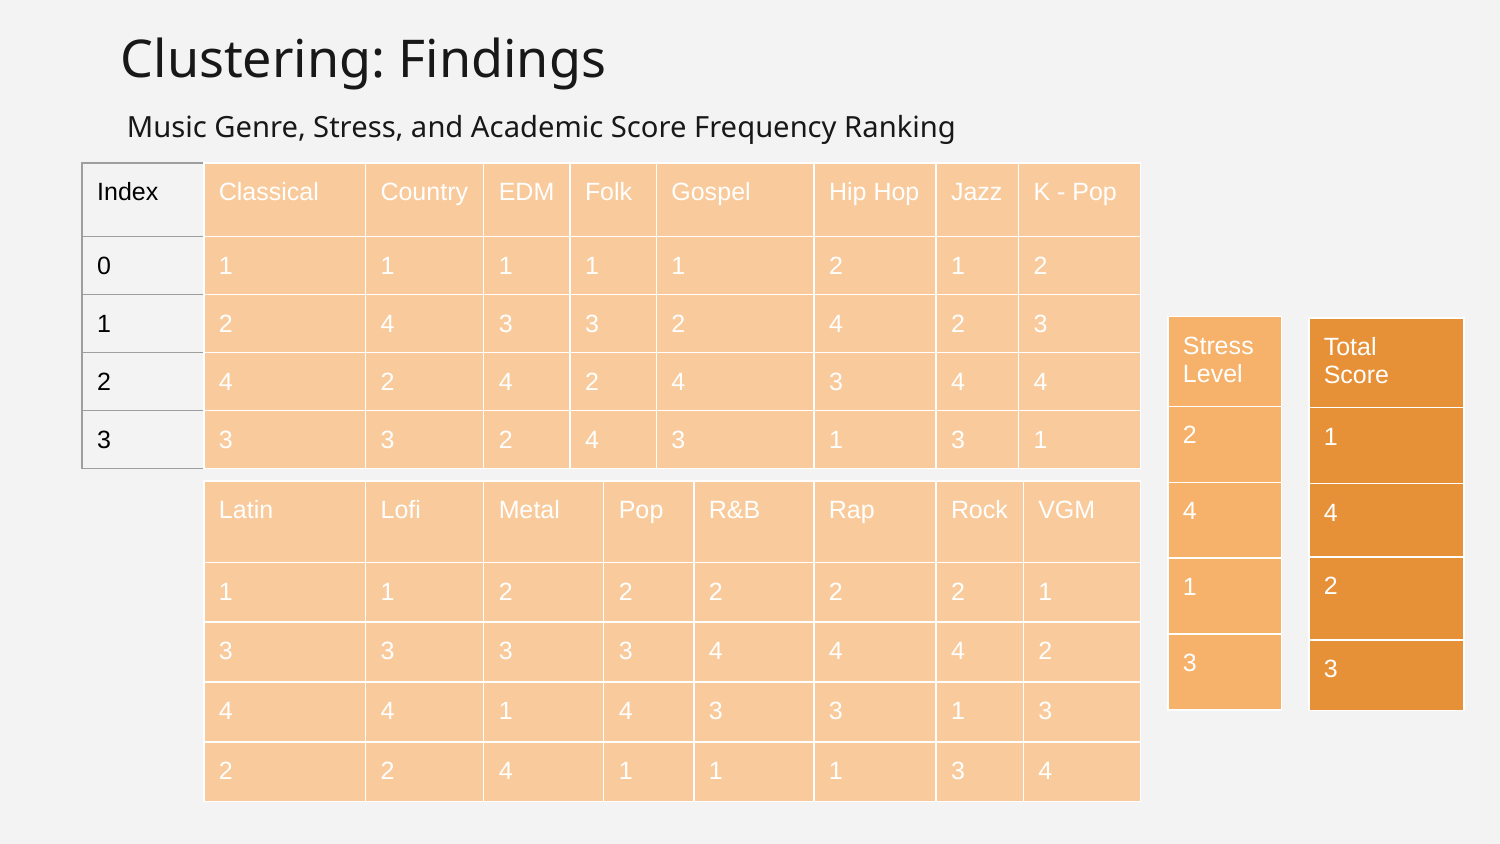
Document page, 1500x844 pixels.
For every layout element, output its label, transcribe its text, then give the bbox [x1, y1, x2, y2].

table_cell 1 [1310, 408, 1463, 483]
table_header Lofi [366, 482, 483, 562]
table_header R&B [695, 482, 813, 562]
table_cell 2 [937, 563, 1023, 621]
table_header Folk [571, 164, 656, 236]
table_cell 4 [1310, 484, 1463, 556]
table_header Total Score [1310, 319, 1463, 407]
table_cell 2 [815, 563, 935, 621]
table_cell 4 [205, 353, 365, 410]
table_cell 1 [815, 743, 935, 801]
table_cell 2 [484, 411, 569, 468]
table_cell 2 [1169, 407, 1281, 482]
table_cell 4 [366, 295, 483, 352]
table_cell 2 [205, 295, 365, 352]
table_cell 1 [484, 683, 603, 741]
table_cell 4 [366, 683, 483, 741]
table_header Rock [937, 482, 1023, 562]
table_cell 1 [695, 743, 813, 801]
table_cell 2 [1310, 558, 1463, 639]
table_cell 1 [205, 563, 365, 621]
table_cell 3 [695, 683, 813, 741]
table_cell 1 [366, 563, 483, 621]
table_cell 1 [1169, 559, 1281, 633]
table_header Stress Level [1169, 317, 1281, 406]
table_cell 4 [604, 683, 693, 741]
table_cell 3 [571, 295, 656, 352]
table_cell 1 [815, 411, 935, 468]
table_cell 4 [937, 623, 1023, 681]
table_cell 3 [937, 743, 1023, 801]
table_cell 3 [657, 411, 813, 468]
table_cell 2 [695, 563, 813, 621]
table_header Metal [484, 482, 603, 562]
table_cell 4 [815, 295, 935, 352]
table_header Latin [205, 482, 365, 562]
table_cell 4 [937, 353, 1018, 410]
table_cell 4 [657, 353, 813, 410]
title Clustering: Findings [105, 10, 1370, 105]
table_cell 3 [484, 295, 569, 352]
table_header Hip Hop [815, 164, 935, 236]
table_cell 3 [366, 411, 483, 468]
table_cell 3 [205, 623, 365, 681]
table_cell 3 [205, 411, 365, 468]
table_header EDM [484, 164, 569, 236]
table_cell 1 [1019, 411, 1140, 468]
table_cell 4 [695, 623, 813, 681]
table_cell 3 [815, 683, 935, 741]
table_cell 2 [657, 295, 813, 352]
table_cell 4 [1019, 353, 1140, 410]
table_cell 2 [937, 295, 1018, 352]
table_cell 1 [937, 683, 1023, 741]
table_header Gospel [657, 164, 813, 236]
table_cell 4 [1024, 743, 1140, 801]
table_cell 2 [571, 353, 656, 410]
table_header Classical [205, 164, 365, 236]
table_cell 2 [205, 743, 365, 801]
table_cell 2 [1019, 237, 1140, 294]
table_header Jazz [937, 164, 1018, 236]
table_cell 4 [205, 683, 365, 741]
table_cell 1 [1024, 563, 1140, 621]
table_header K - Pop [1019, 164, 1140, 236]
table_cell 1 [571, 237, 656, 294]
table_cell 3 [366, 623, 483, 681]
table_cell 2 [366, 353, 483, 410]
table_cell 4 [1169, 483, 1281, 557]
table_cell 2 [484, 563, 603, 621]
table_cell 3 [937, 411, 1018, 468]
table_cell 3 [484, 623, 603, 681]
table_cell 3 [83, 411, 203, 468]
table_header VGM [1024, 482, 1140, 562]
table_cell 3 [815, 353, 935, 410]
table_cell 2 [1024, 623, 1140, 681]
table_cell 3 [604, 623, 693, 681]
table_cell 0 [83, 237, 203, 294]
table_header Country [366, 164, 483, 236]
table_cell 1 [604, 743, 693, 801]
table_cell 4 [484, 743, 603, 801]
table_cell 3 [1310, 641, 1463, 710]
table_cell 2 [815, 237, 935, 294]
table_header Index [83, 164, 203, 236]
table_cell 1 [937, 237, 1018, 294]
text_box Music Genre, Stress, and Academic Score Frequency Ranking [111, 92, 1364, 158]
table_header Pop [604, 482, 693, 562]
table_cell 4 [815, 623, 935, 681]
table_cell 2 [604, 563, 693, 621]
table_cell 1 [657, 237, 813, 294]
table_cell 1 [484, 237, 569, 294]
table_cell 3 [1024, 683, 1140, 741]
table_cell 3 [1169, 635, 1281, 709]
table_cell 1 [205, 237, 365, 294]
table_cell 1 [83, 295, 203, 352]
table_cell 3 [1019, 295, 1140, 352]
table_cell 2 [83, 353, 203, 410]
table_cell 2 [366, 743, 483, 801]
table_cell 4 [484, 353, 569, 410]
table_header Rap [815, 482, 935, 562]
table_cell 4 [571, 411, 656, 468]
table_cell 1 [366, 237, 483, 294]
